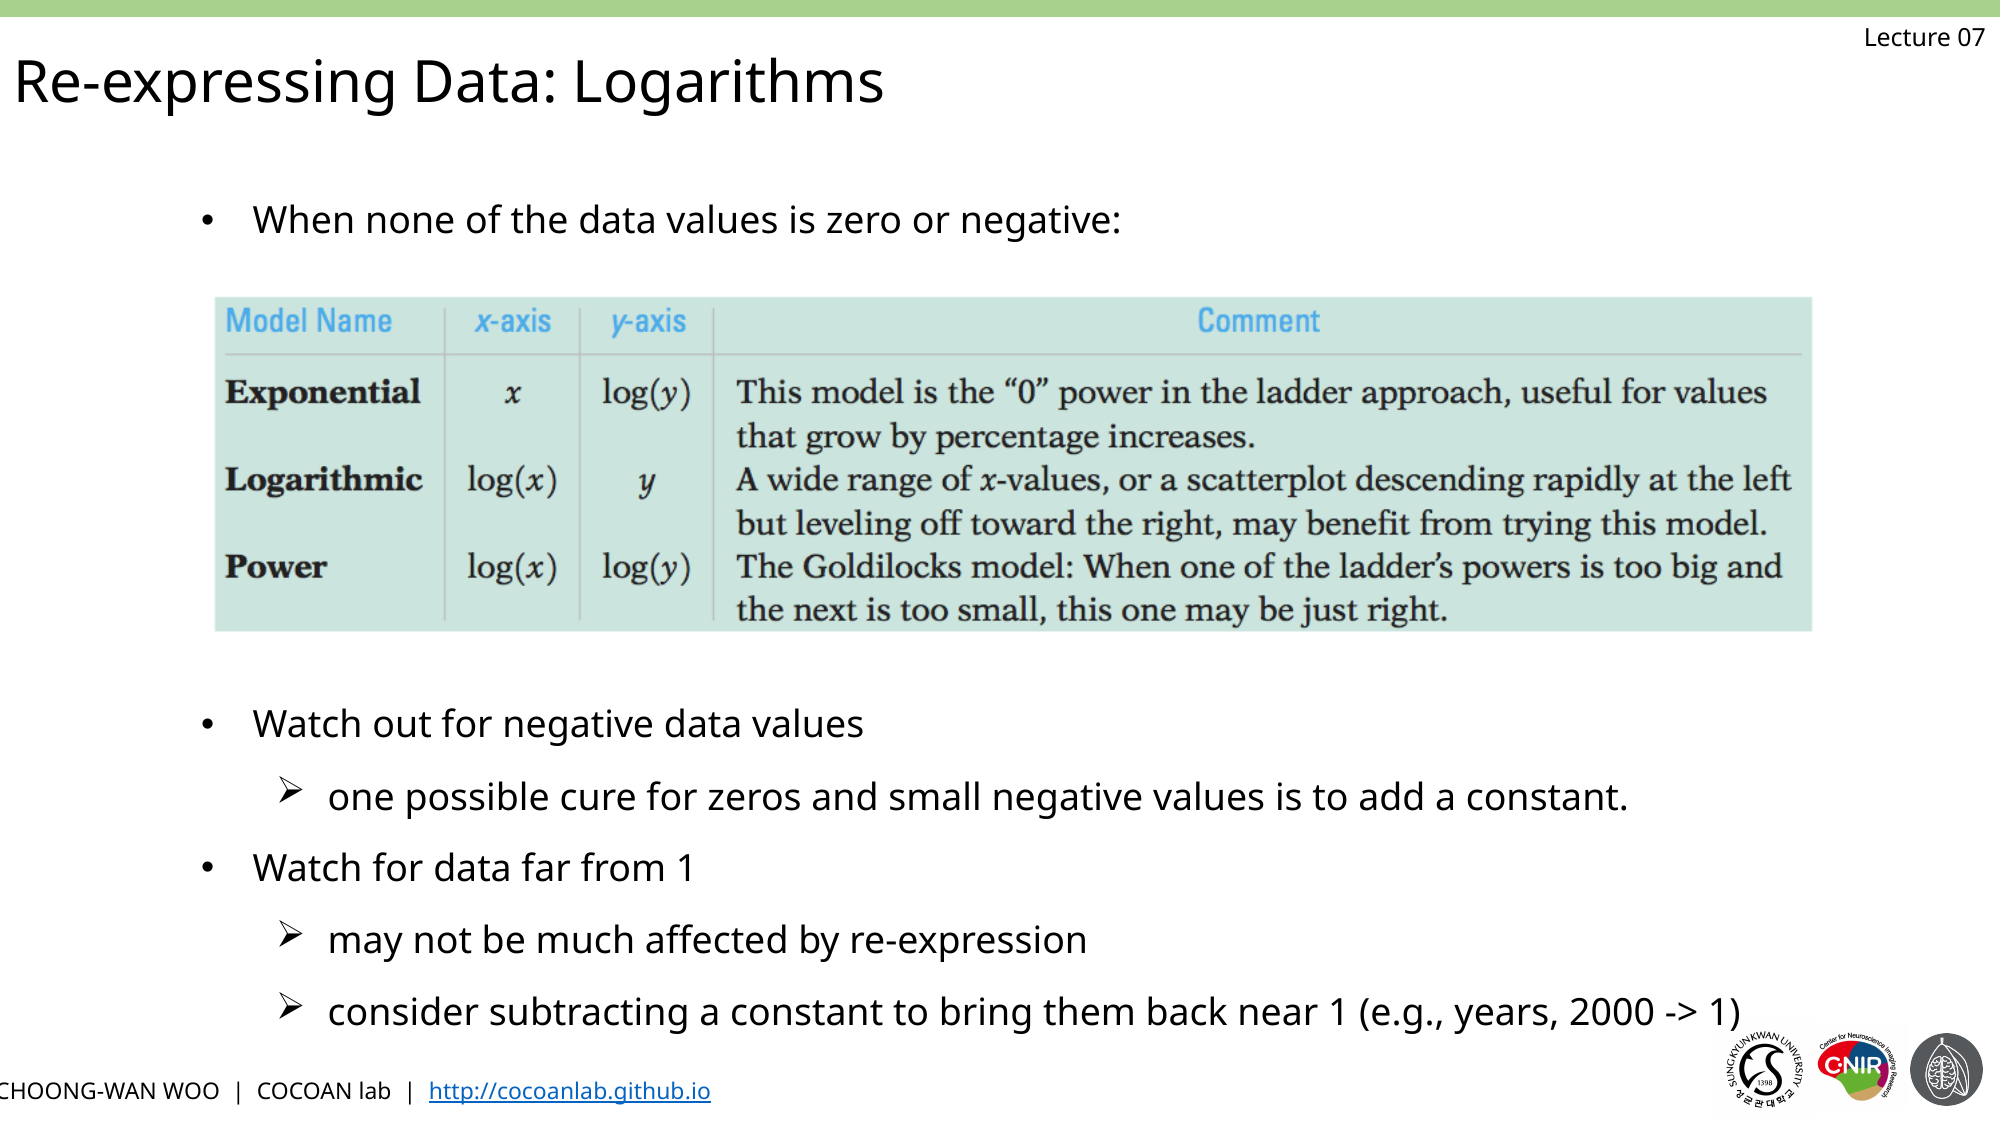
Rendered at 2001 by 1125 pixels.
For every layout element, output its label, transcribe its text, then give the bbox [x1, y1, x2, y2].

text_box Re-expressing Data: Logarithms [0, 36, 901, 122]
text_box [0, 0, 2000, 18]
text_box Lecture 07 [1623, 13, 2000, 59]
text_box CHOONG-WAN WOO | COCOAN lab | http://cocoanlab.github.io [0, 1069, 727, 1116]
picture [205, 285, 1820, 641]
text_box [1709, 1014, 1983, 1125]
text_box When none of the data values is zero or negative: Watch out for negative data values one possible cure for zeros and small negative values is to add a constant. Watch for data far from 1 may not be much affected by re-expression consider subtracting a constant to bring them back near 1 (e.g., years, 2000 -> 1) [186, 162, 2000, 1041]
